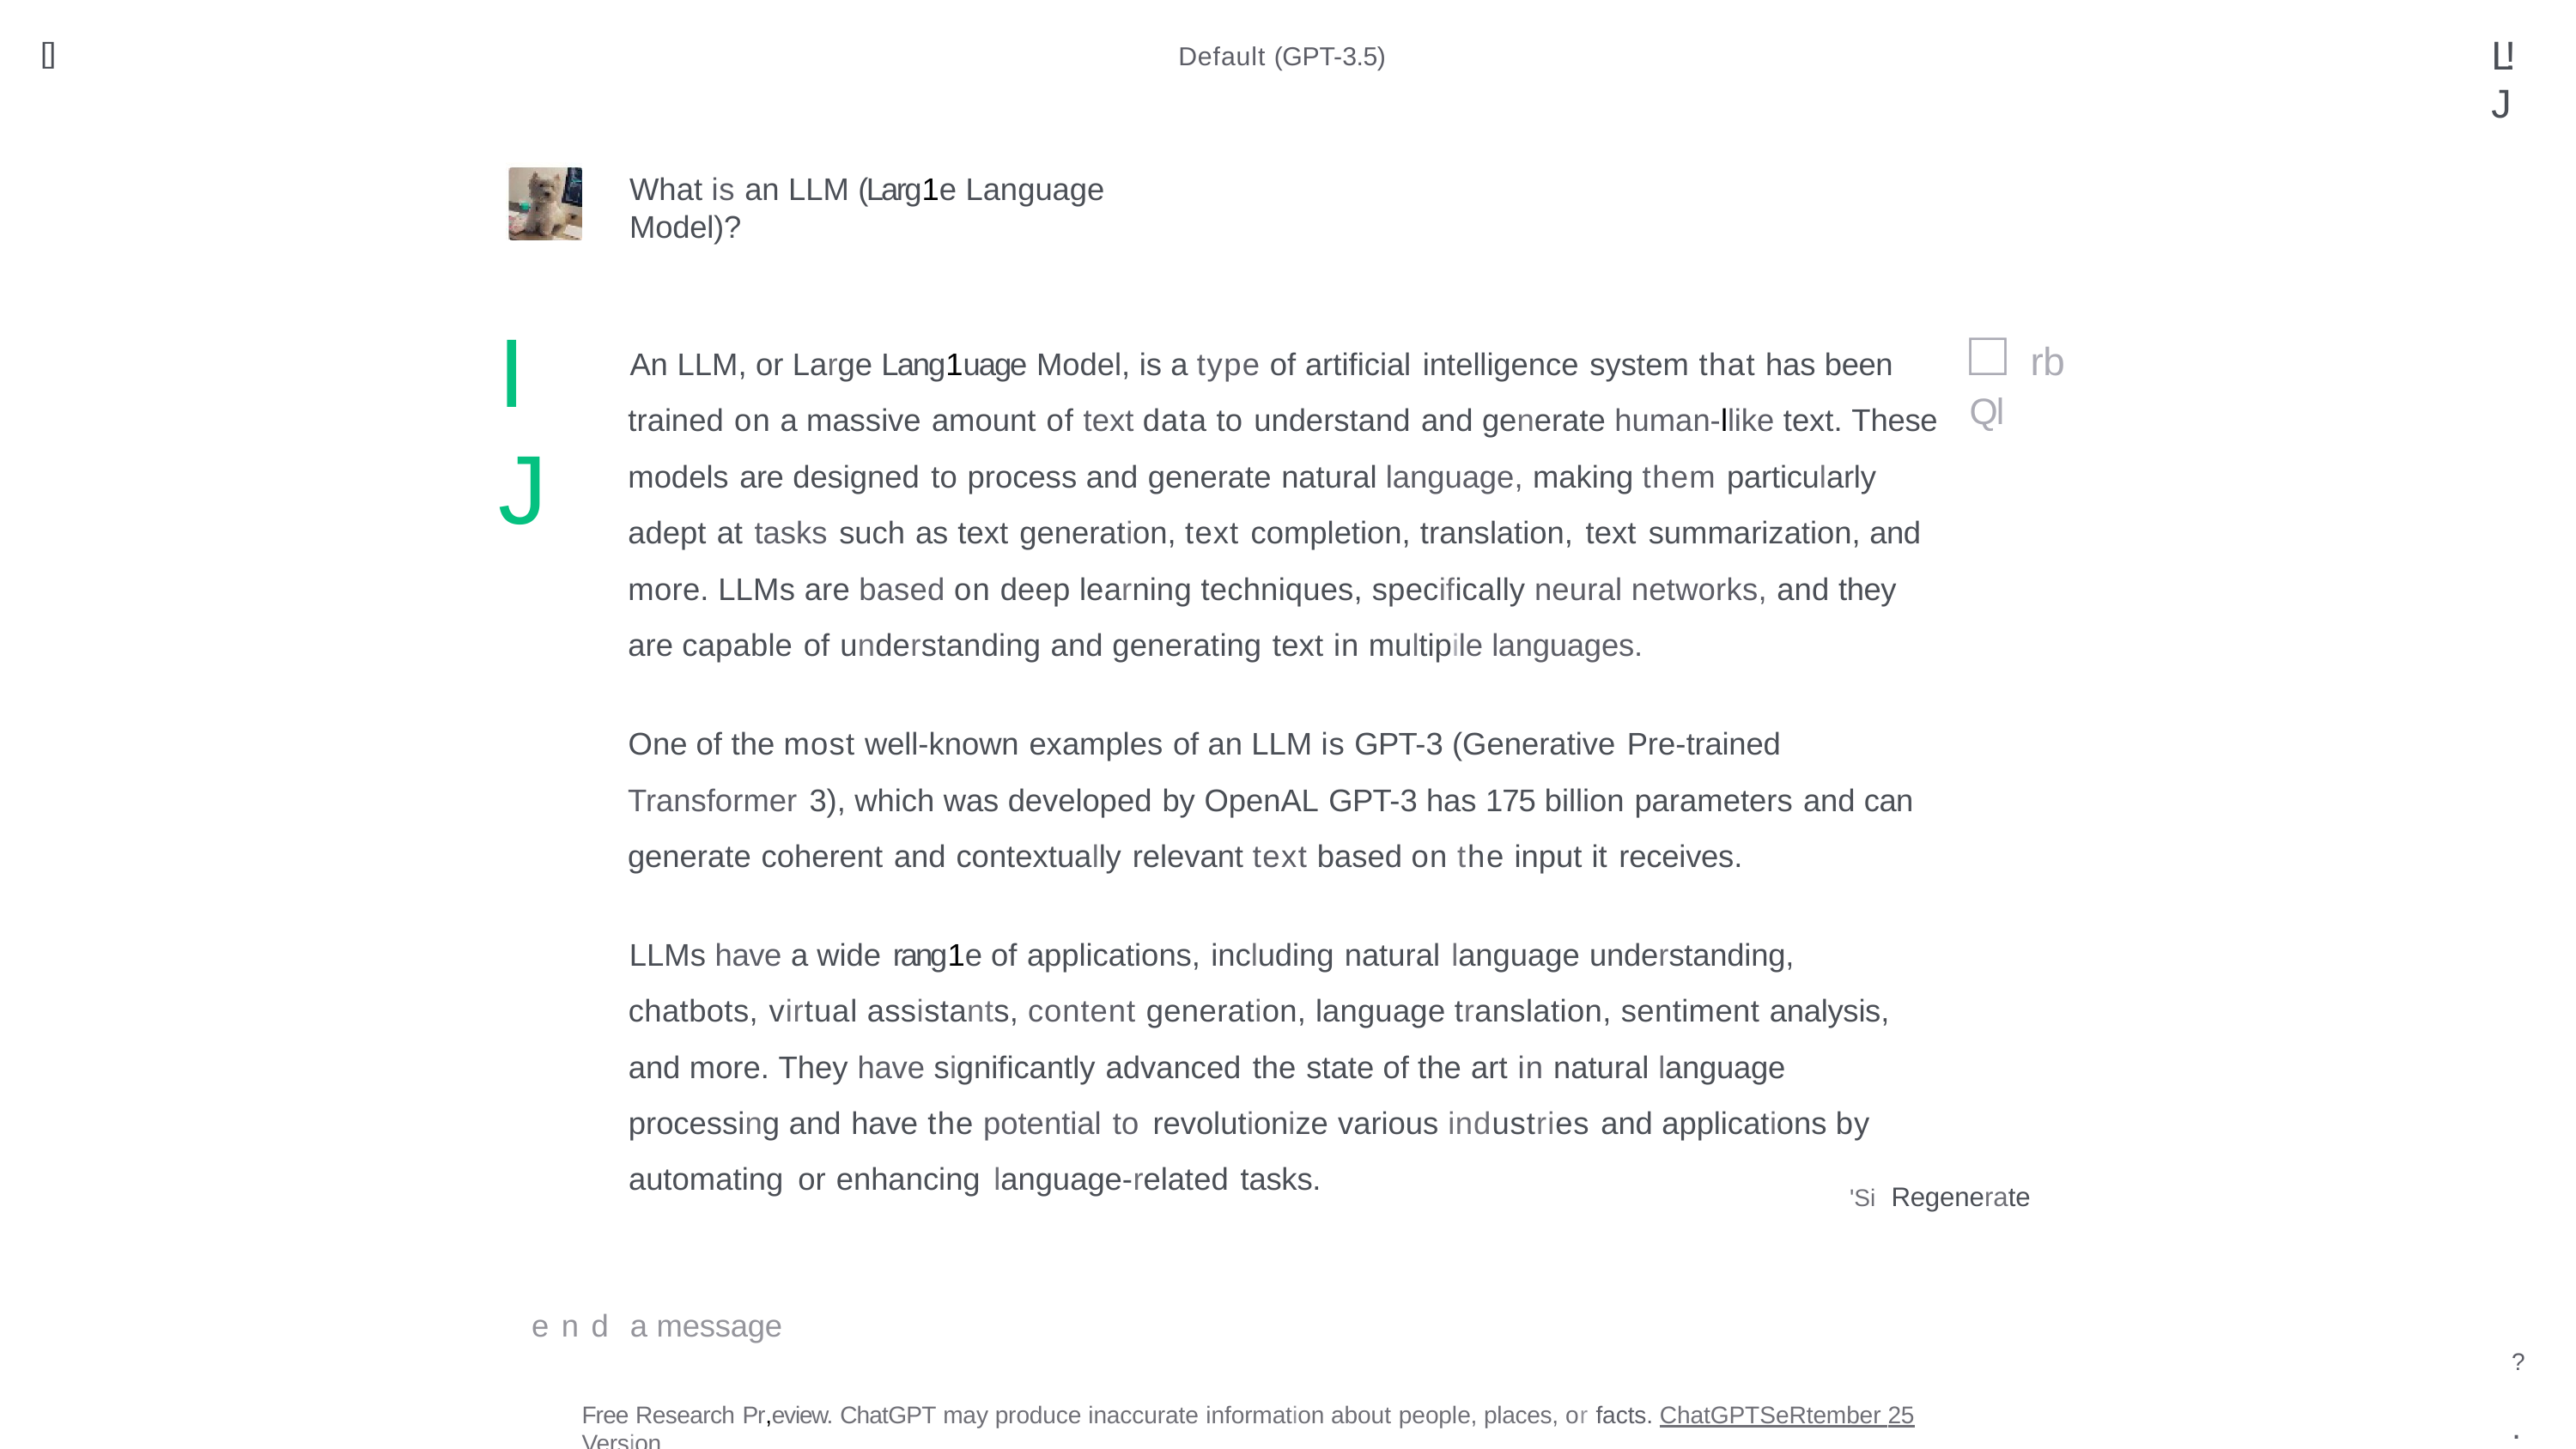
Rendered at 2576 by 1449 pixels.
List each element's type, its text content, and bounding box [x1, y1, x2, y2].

text_box end a message [530, 1303, 786, 1343]
text_box Free Research Pr,eview. ChatGPT may produce inaccurate information about people, places, or facts. ChatGPTSeRtember 25 Version [580, 1397, 1999, 1428]
text_box IJ [496, 307, 541, 544]
text_box □ rb Ql [1967, 311, 2117, 432]
text_box An LLM, or Large Lang1uage Model, is a type of artificial intelligence system that has been trained on a massive amount of text data to understand and generate human-llike text. These models are designed to process and generate natural language, making them particularly adept at tasks such as text generation, text completion, translation, text summarization, and more. LLMs are based on deep learning techniques, specifically neural networks, and they are capable of understanding and generating text in multipile languages. [626, 322, 1946, 664]
text_box Default (GPT-3.5) [1176, 38, 1394, 71]
picture [506, 162, 582, 240]
text_box L!J [2489, 27, 2522, 126]
text_box automating or enhancing language-related tasks. [627, 1157, 1335, 1197]
text_box [] [39, 33, 59, 70]
text_box 'Si Regenerate [1848, 1178, 2041, 1212]
text_box What is an LLM (Larg1e Language Model)? [627, 167, 1223, 207]
text_box ?. [2506, 1344, 2532, 1446]
text_box One of the most well-known examples of an LLM is GPT-3 (Generative Pre-trained Transformer 3), which was developed by OpenAL GPT-3 has 175 billion parameters and can generate coherent and contextually relevant text based on the input it receives. LLMs have a wide rang1e of applications, including natural language understanding, chatbots, virtual assistants, content generation, language translation, sentiment analysis, and more. They have significantly advanced the state of the art in natural language processing and have the potential to revolutionize various industries and applications by [625, 703, 1920, 1141]
